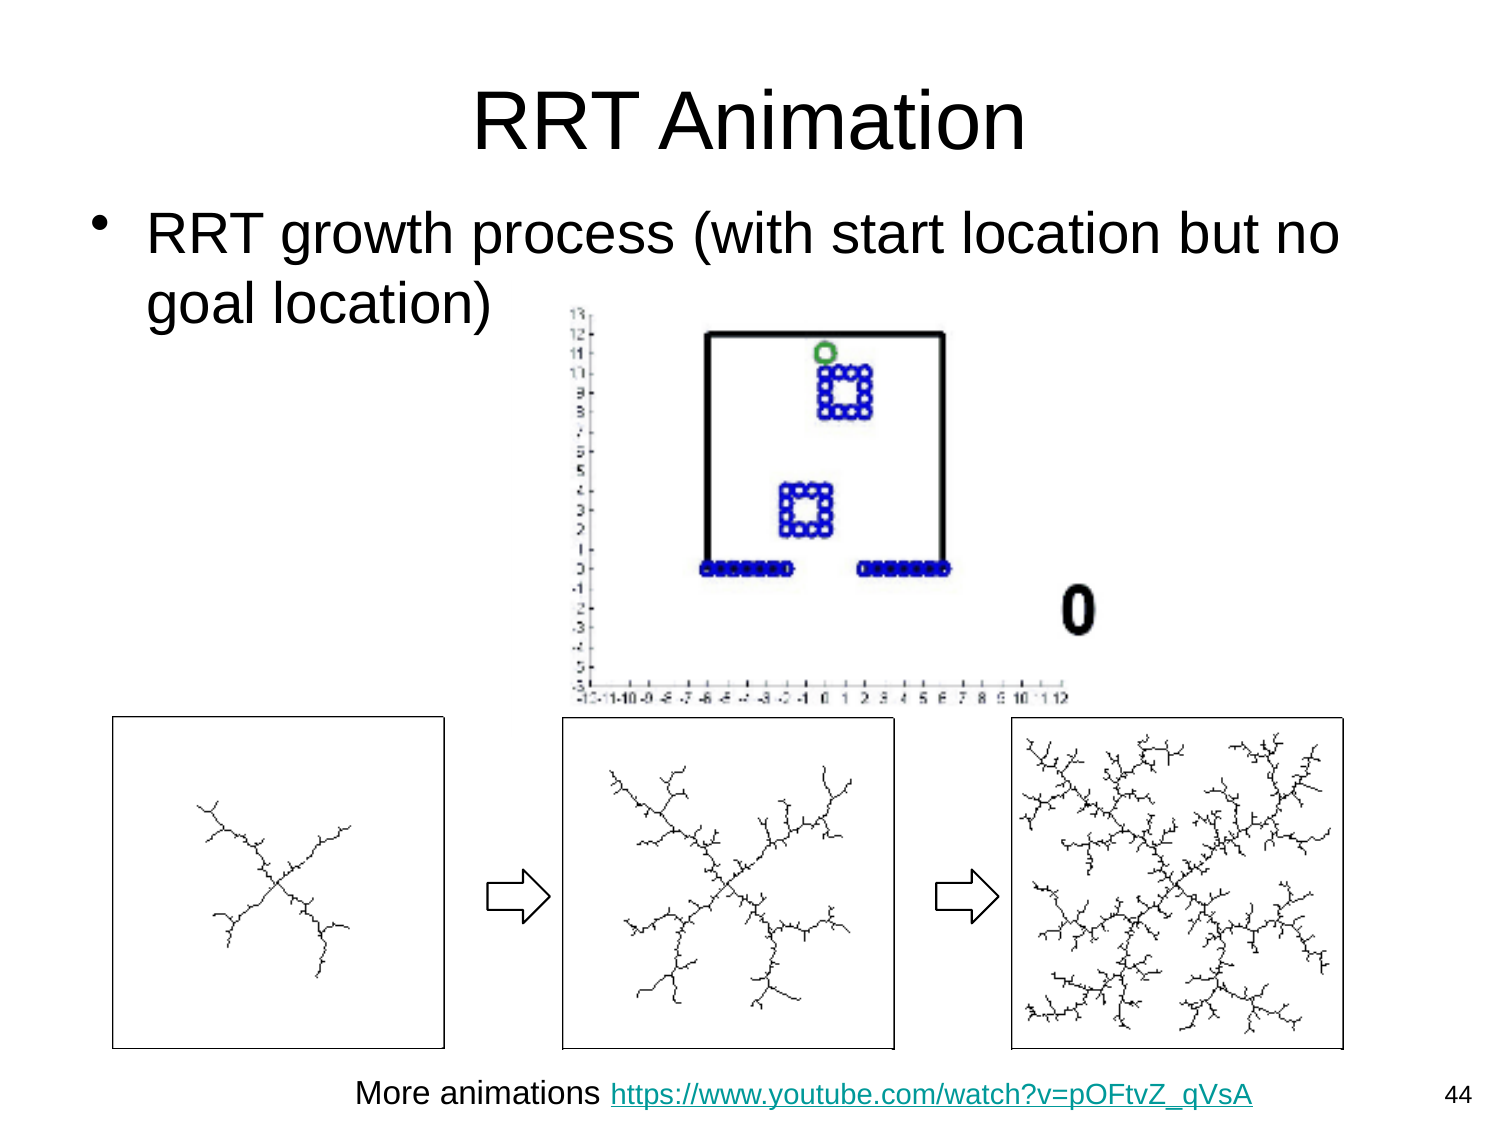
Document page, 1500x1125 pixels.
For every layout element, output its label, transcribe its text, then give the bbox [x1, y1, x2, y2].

title RRT Animation [74, 44, 1426, 187]
text_box [936, 869, 999, 924]
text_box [561, 717, 895, 1051]
picture [510, 279, 1120, 737]
text_box More animations https://www.youtube.com/watch?v=pOFtvZ_qVsA [340, 1063, 1291, 1119]
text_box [1011, 717, 1345, 1051]
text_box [112, 715, 445, 1049]
slide_number 44 [1291, 1070, 1488, 1112]
text_box [487, 869, 550, 924]
list RRT growth process (with start location but no goal location) [74, 187, 1426, 1026]
